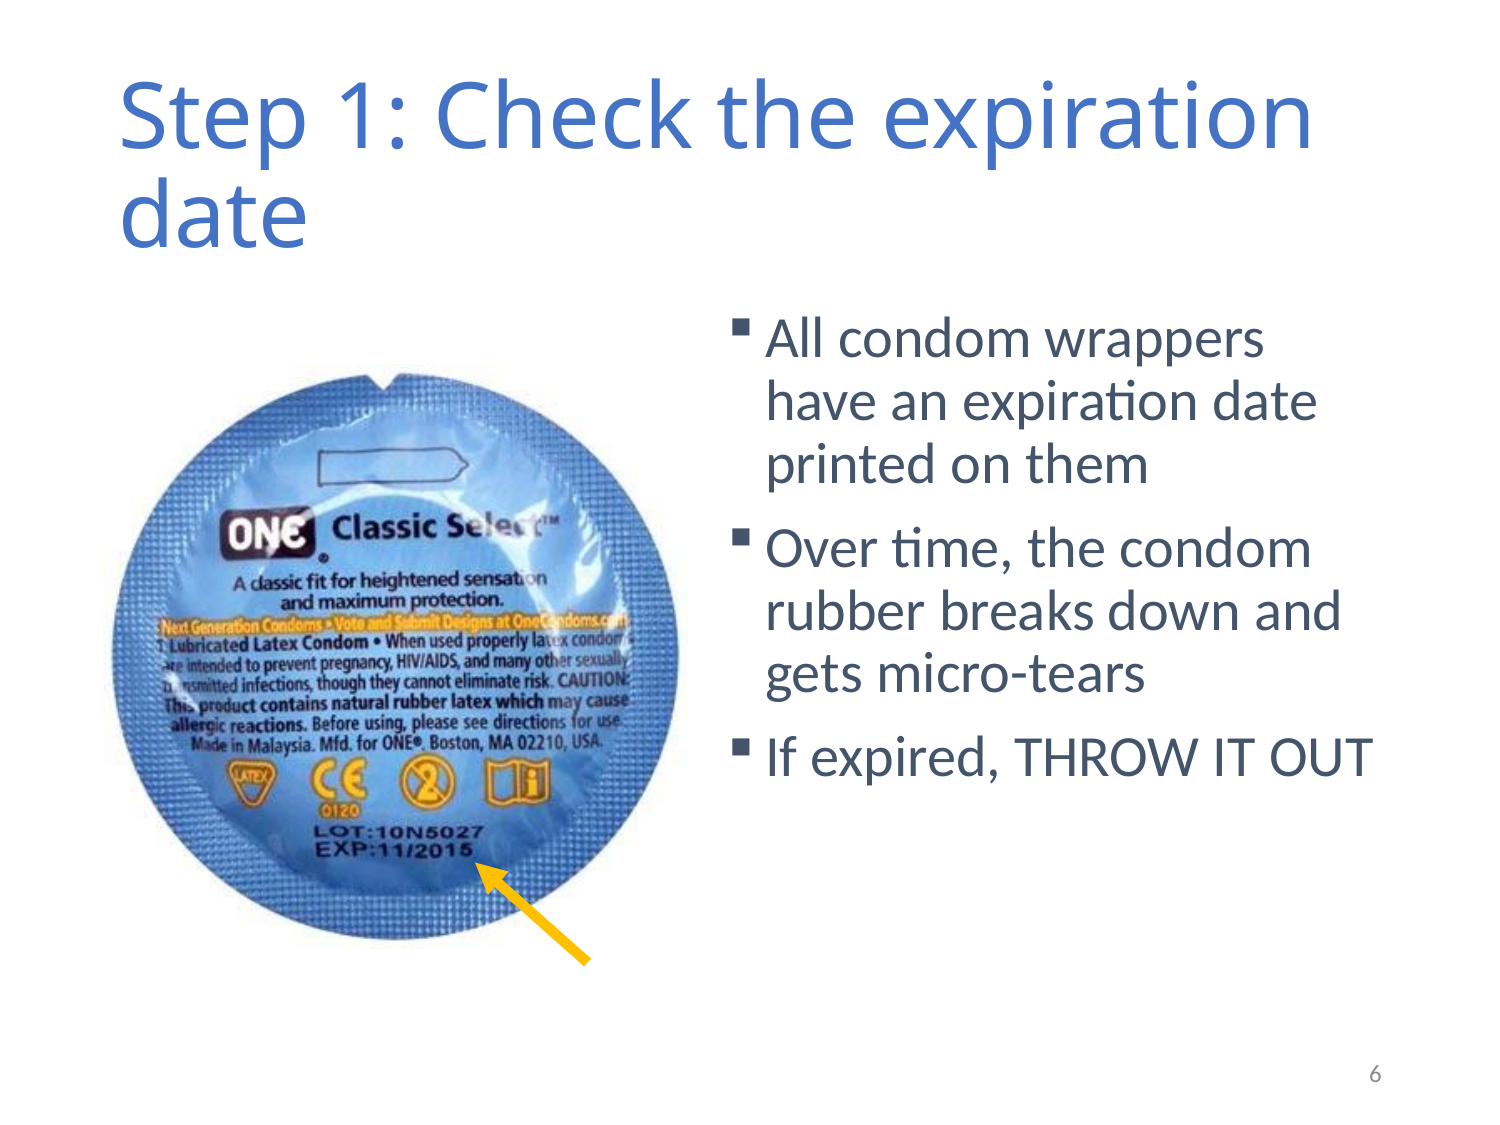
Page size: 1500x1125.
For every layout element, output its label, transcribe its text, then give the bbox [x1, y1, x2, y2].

title Step 1: Check the expiration date [103, 59, 1397, 278]
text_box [474, 862, 588, 963]
list All condom wrappers have an expiration date printed on them Over time, the condom rubber breaks down and gets micro-tears If expired, THROW IT OUT [712, 299, 1397, 1014]
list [103, 364, 688, 949]
slide_number 6 [1059, 1042, 1397, 1103]
